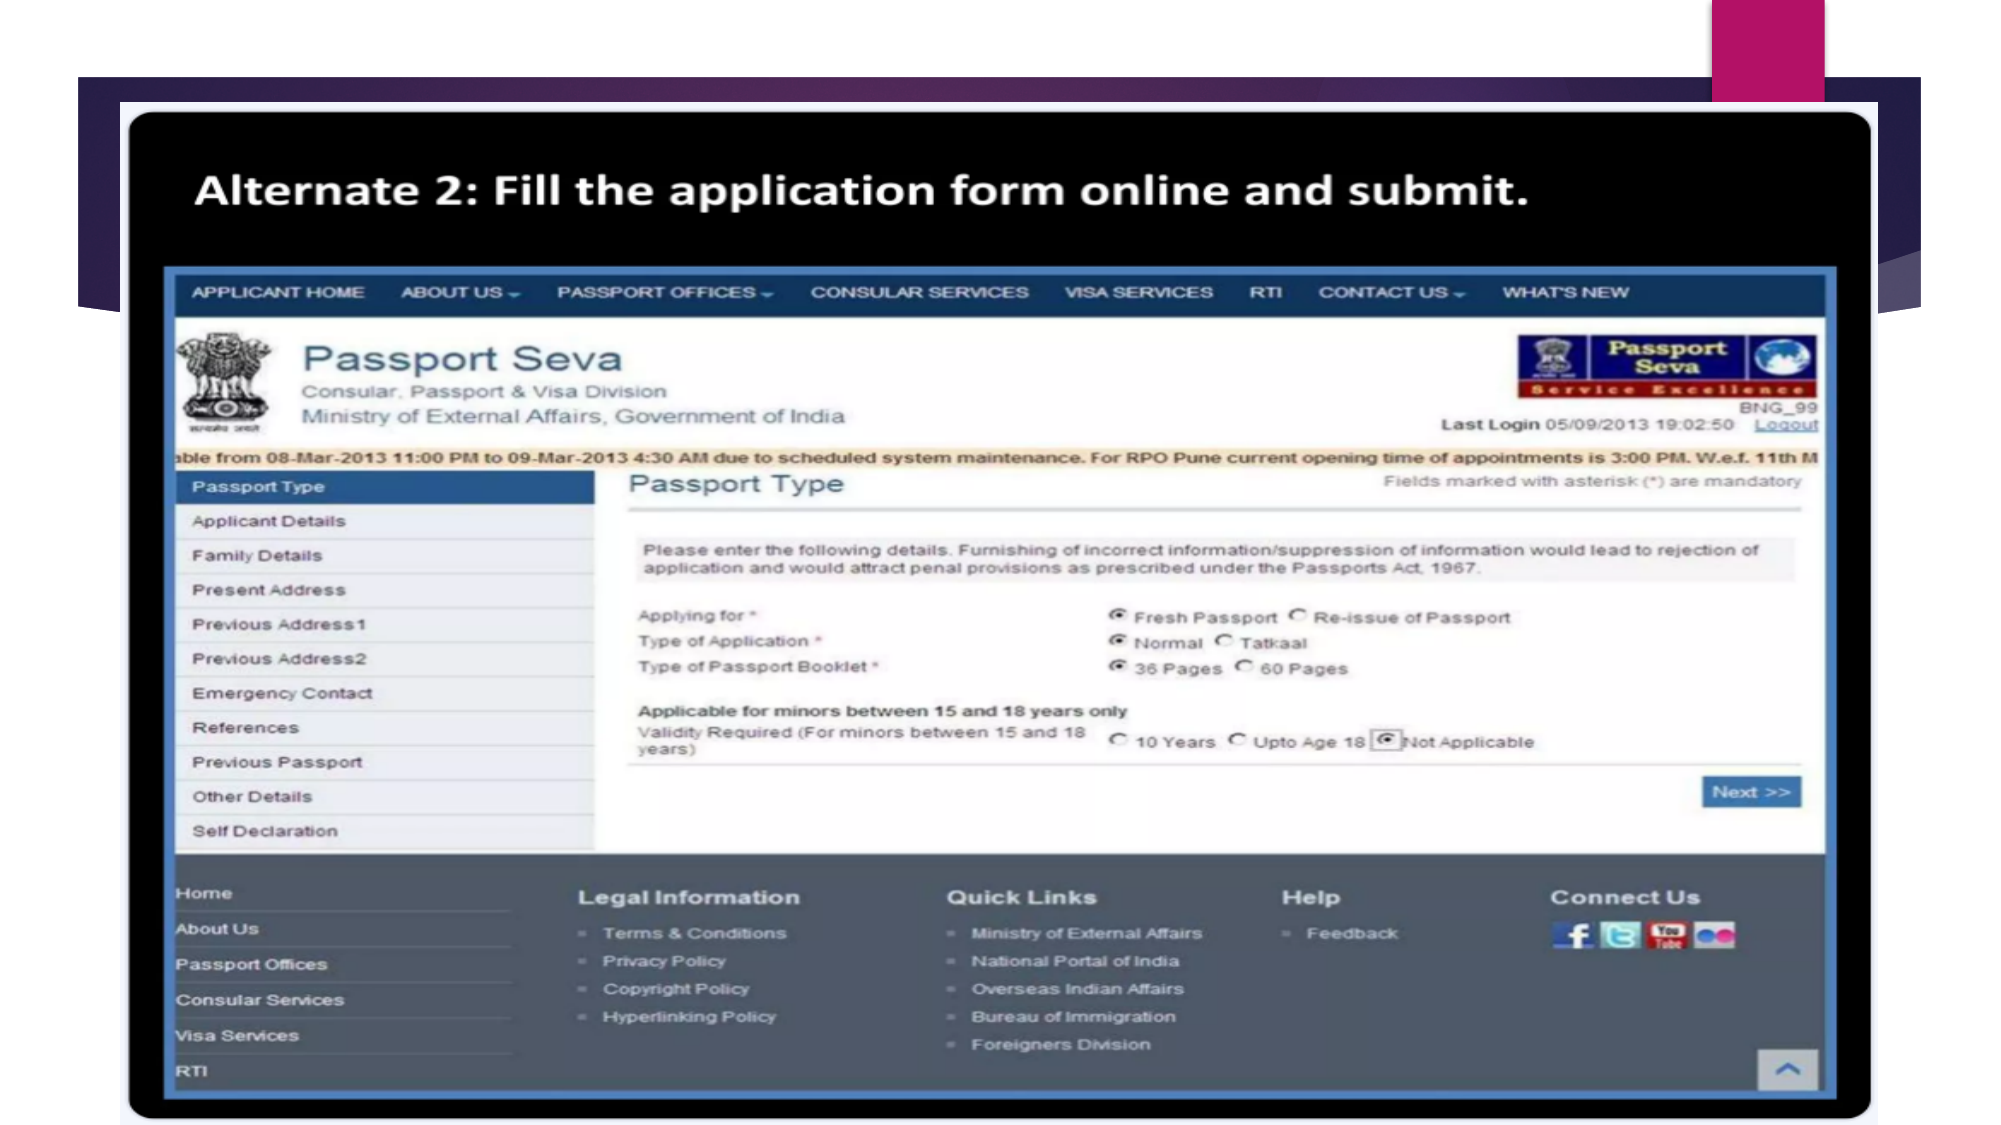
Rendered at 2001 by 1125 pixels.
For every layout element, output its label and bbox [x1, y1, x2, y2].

picture [120, 102, 1878, 1125]
